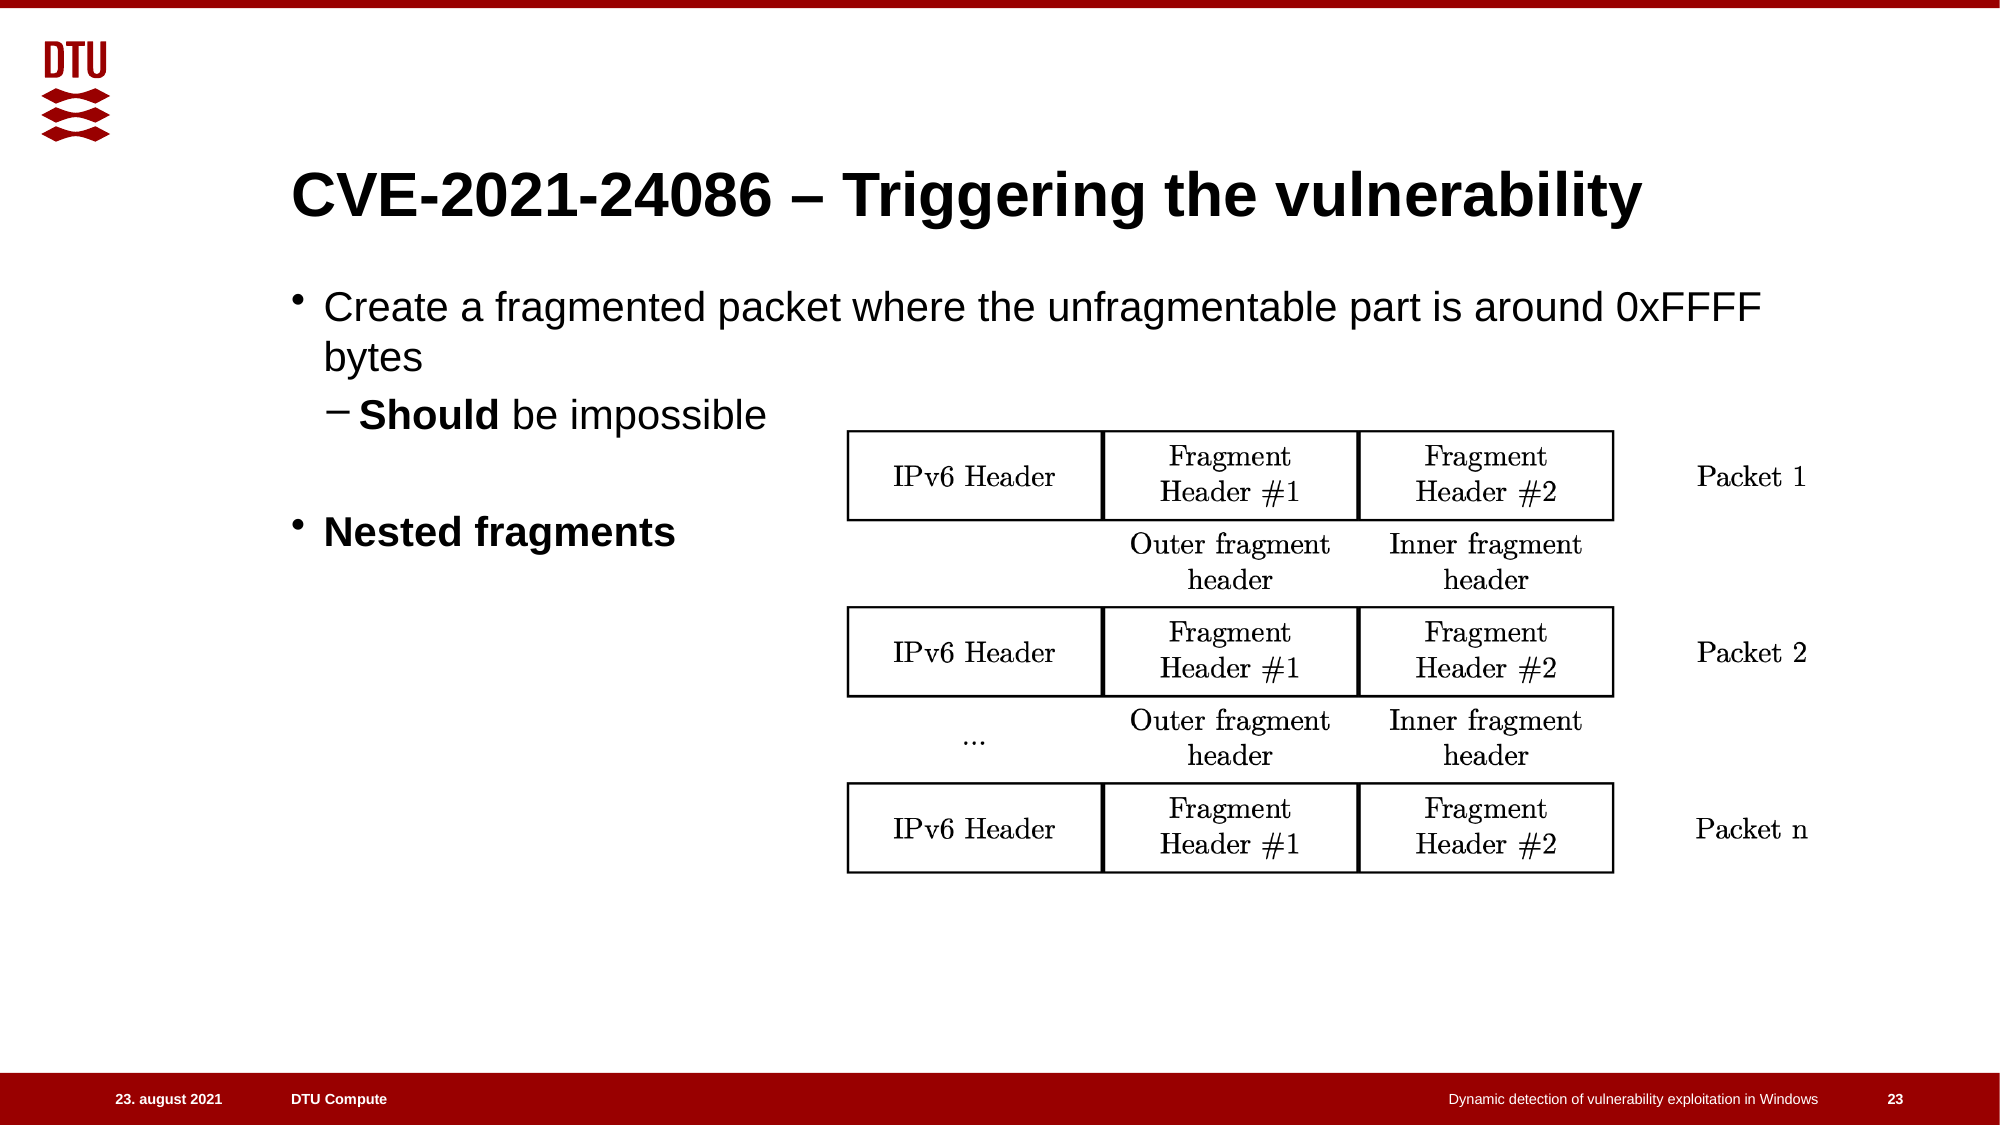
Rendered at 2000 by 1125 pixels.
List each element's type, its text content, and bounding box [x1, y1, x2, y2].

list Create a fragmented packet where the unfragmentable part is around 0xFFFF bytes Should be impossible Nested fragments [291, 279, 1819, 1026]
slide_number 23 [1887, 1073, 1959, 1125]
picture [826, 407, 1823, 898]
title CVE-2021-24086 – Triggering the vulnerability [291, 69, 1819, 230]
